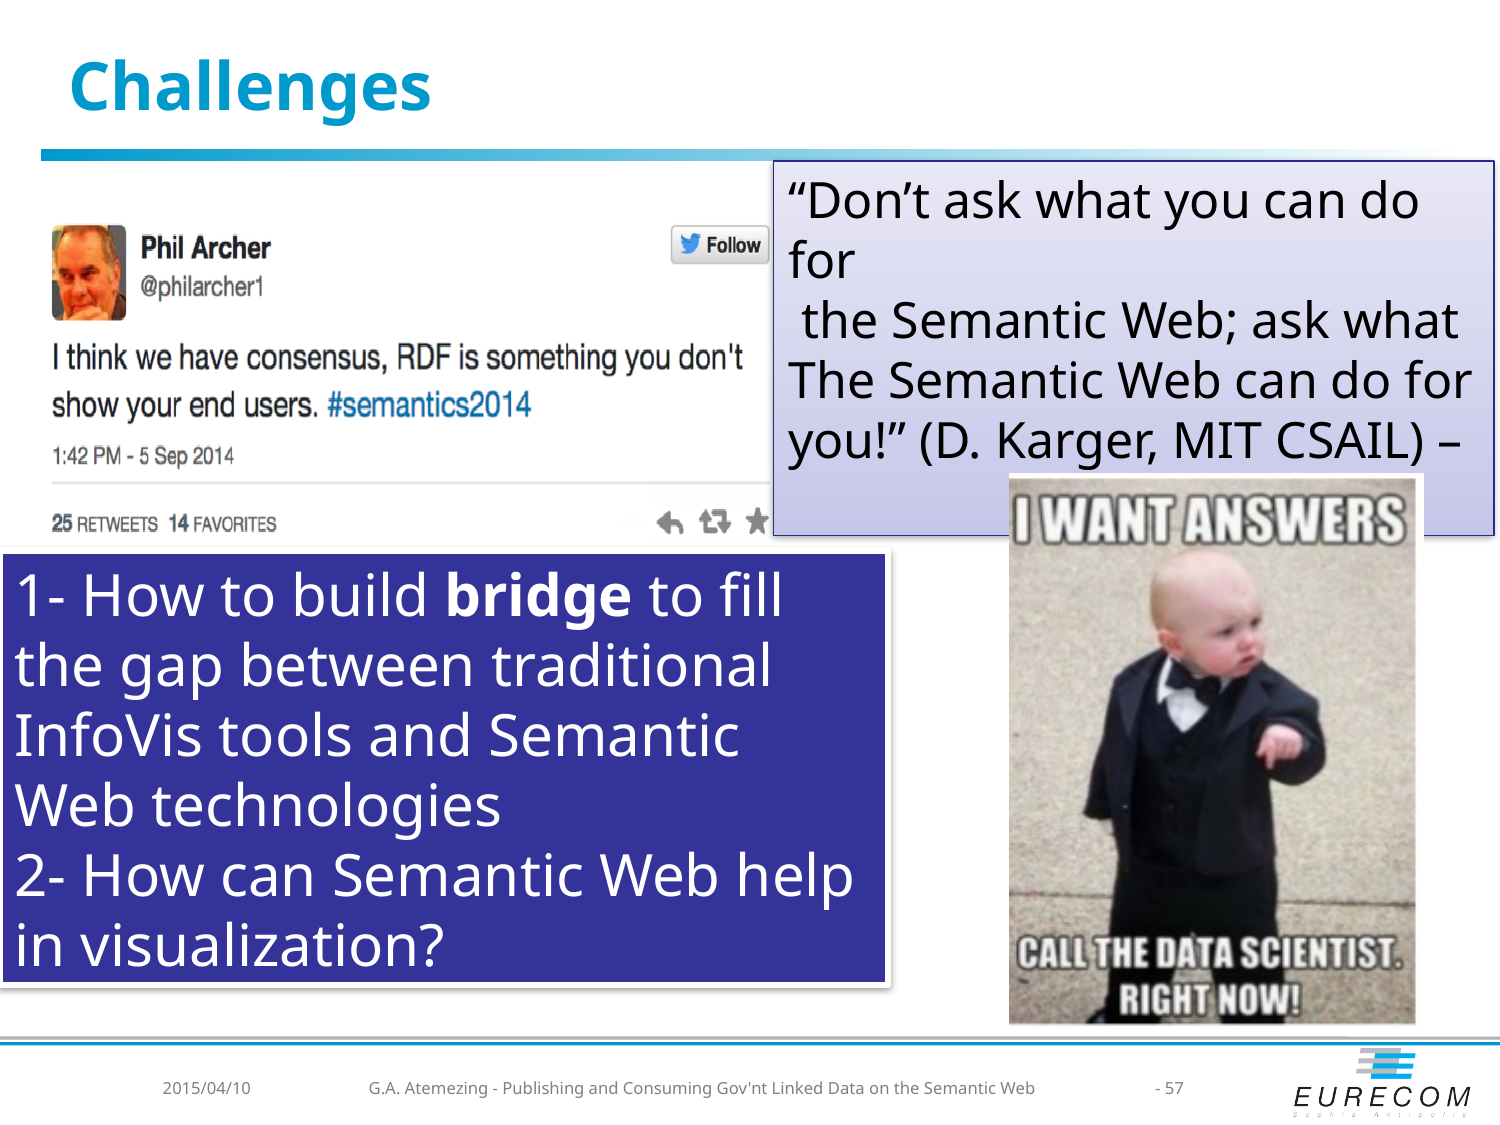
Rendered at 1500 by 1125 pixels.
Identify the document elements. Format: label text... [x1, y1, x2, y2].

title Challenges [52, 30, 1460, 138]
text_box “Don’t ask what you can do for the Semantic Web; ask what The Semantic Web can do for you!” (D. Karger, MIT CSAIL) – [773, 160, 1495, 536]
picture [1009, 473, 1424, 1028]
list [17, 172, 792, 562]
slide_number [147, 1070, 325, 1103]
picture [1293, 1048, 1477, 1118]
text_box 1- How to build bridge to fill the gap between traditional InfoVis tools and Semantic Web technologies 2- How can Semantic Web help in visualization? [0, 547, 891, 988]
footer G.A. Atemezing - Publishing and Consuming Gov'nt Linked Data on the Semantic Web [336, 1070, 1069, 1107]
slide_number - 57 [1080, 1070, 1200, 1103]
